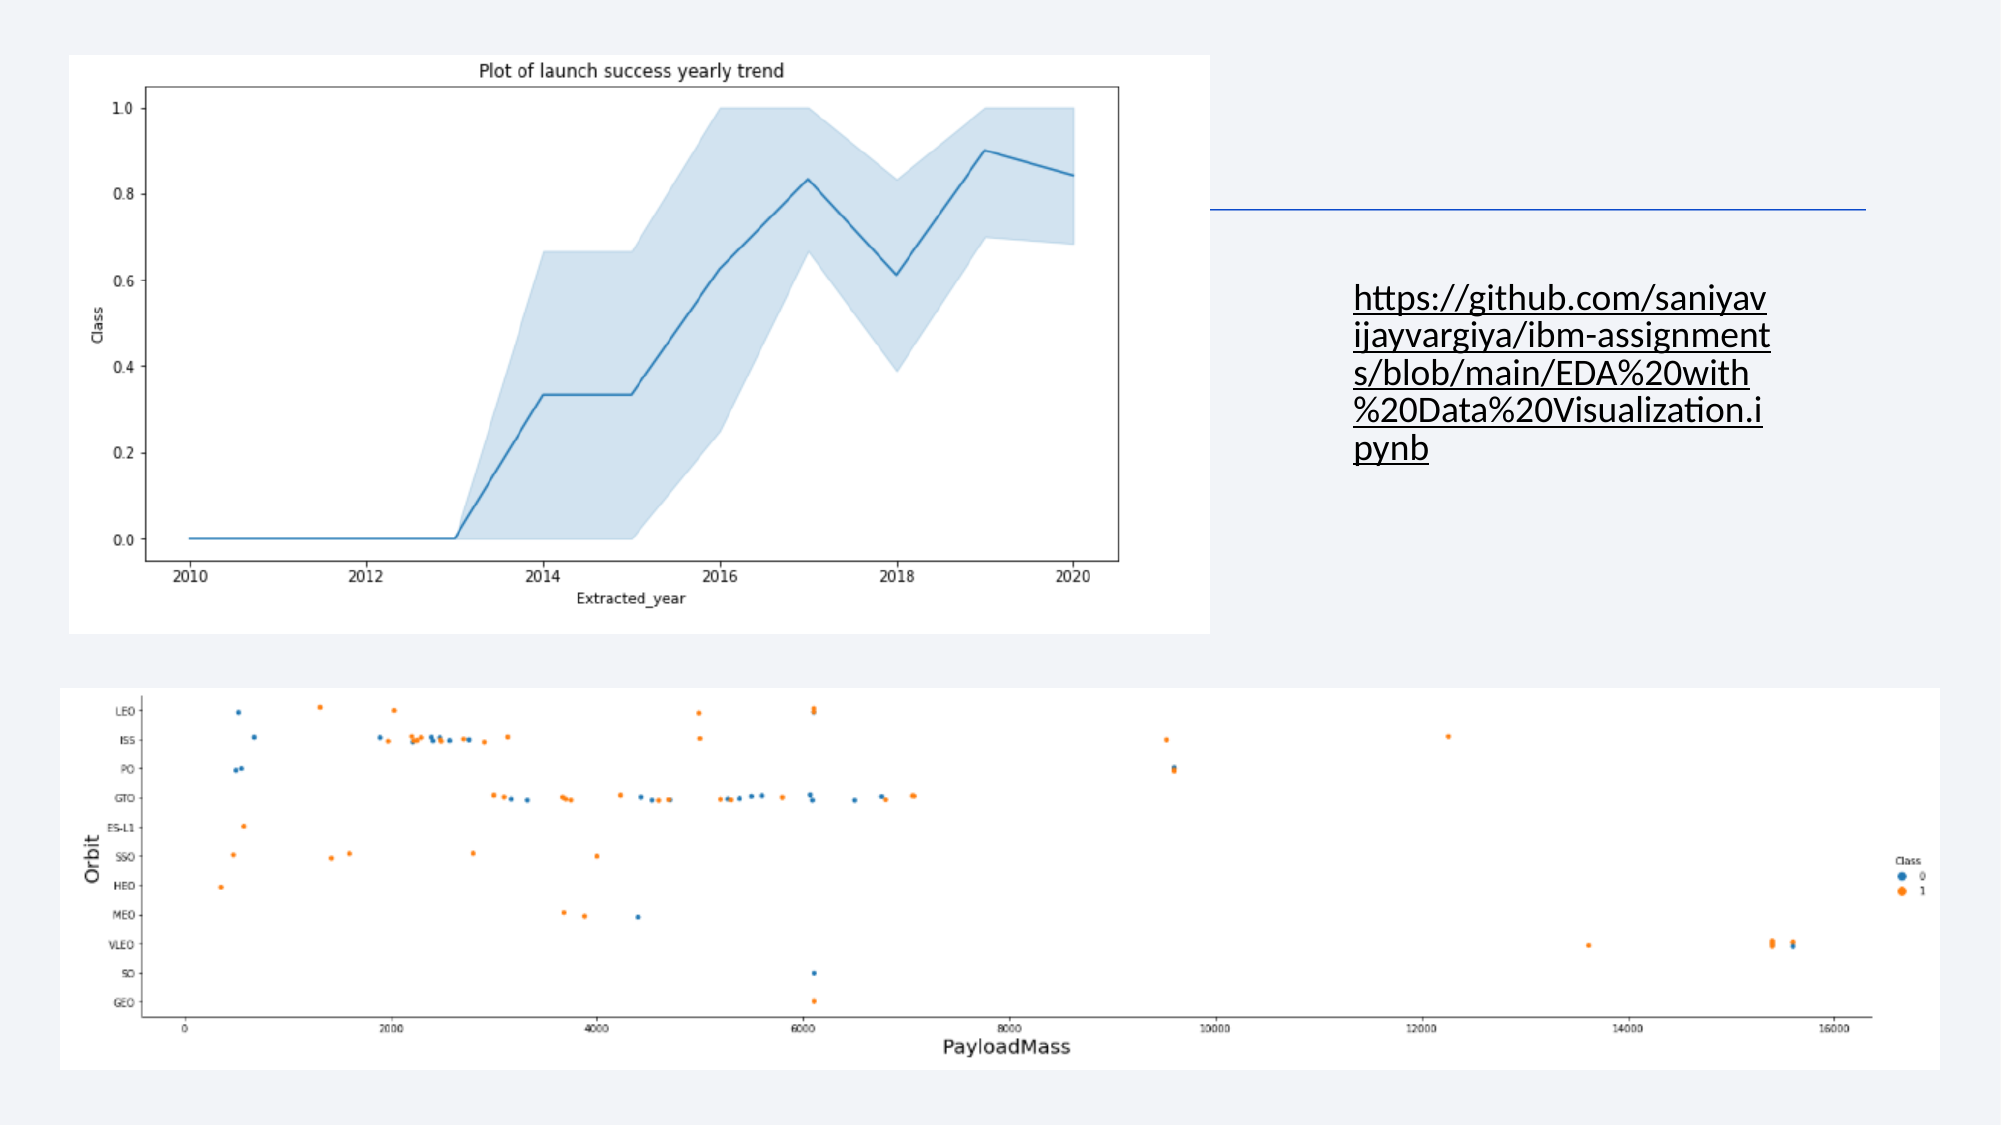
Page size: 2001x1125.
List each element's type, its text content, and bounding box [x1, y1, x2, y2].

text_box https://github.com/saniyavijayvargiya/ibm-assignments/blob/main/EDA%20with%20Data%20Visualization.ipynb [1338, 265, 1789, 371]
picture [0, 0, 2001, 1125]
